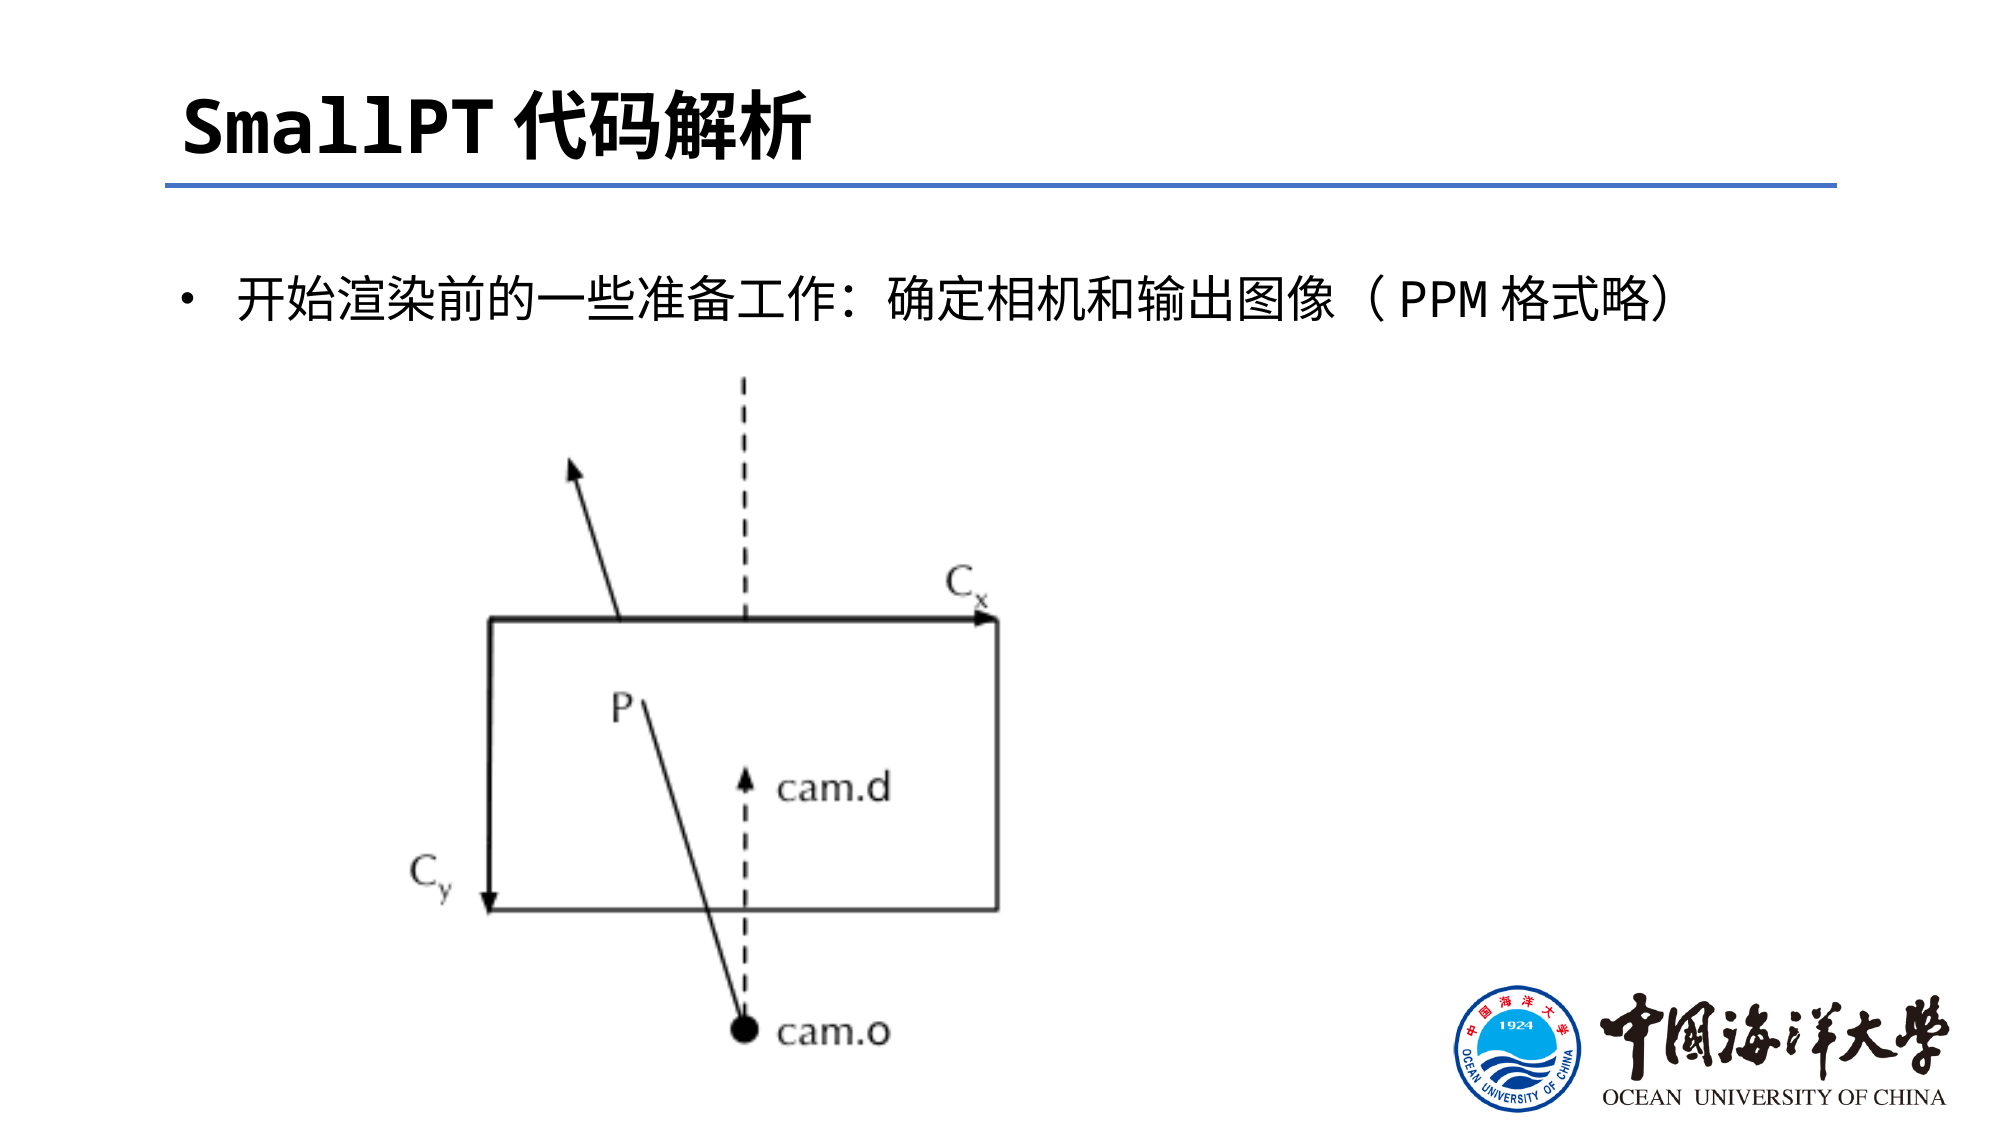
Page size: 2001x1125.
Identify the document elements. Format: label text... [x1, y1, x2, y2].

text_box 开始渲染前的一些准备工作：确定相机和输出图像（PPM格式略） [165, 230, 1837, 336]
picture [1414, 977, 2000, 1125]
picture [368, 342, 1064, 1086]
text_box SmallPT代码解析 [165, 71, 1835, 176]
